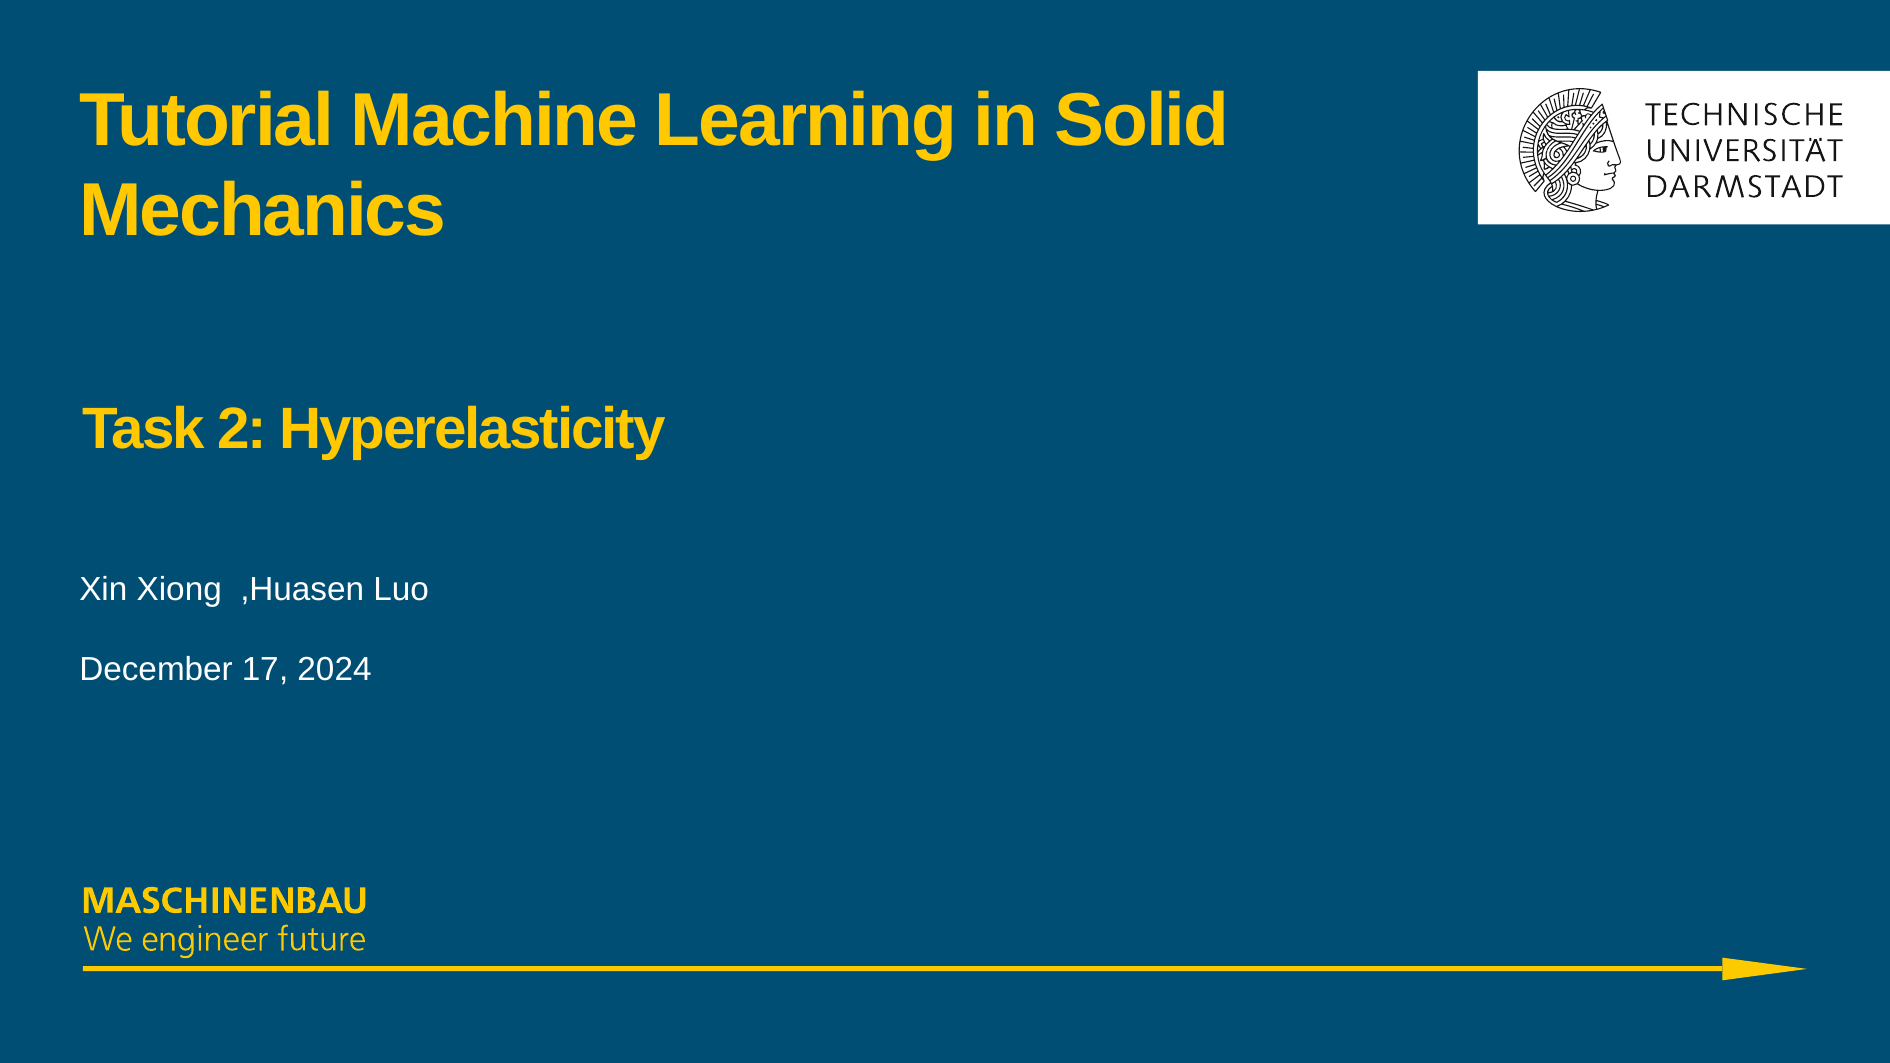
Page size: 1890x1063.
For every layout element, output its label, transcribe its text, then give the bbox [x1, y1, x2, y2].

title Tutorial Machine Learning in Solid Mechanics [79, 70, 1450, 348]
list Xin Xiong ,Huasen Luo December 17, 2024 [79, 566, 1450, 745]
text_box Task 2: Hyperelasticity [82, 389, 1427, 473]
